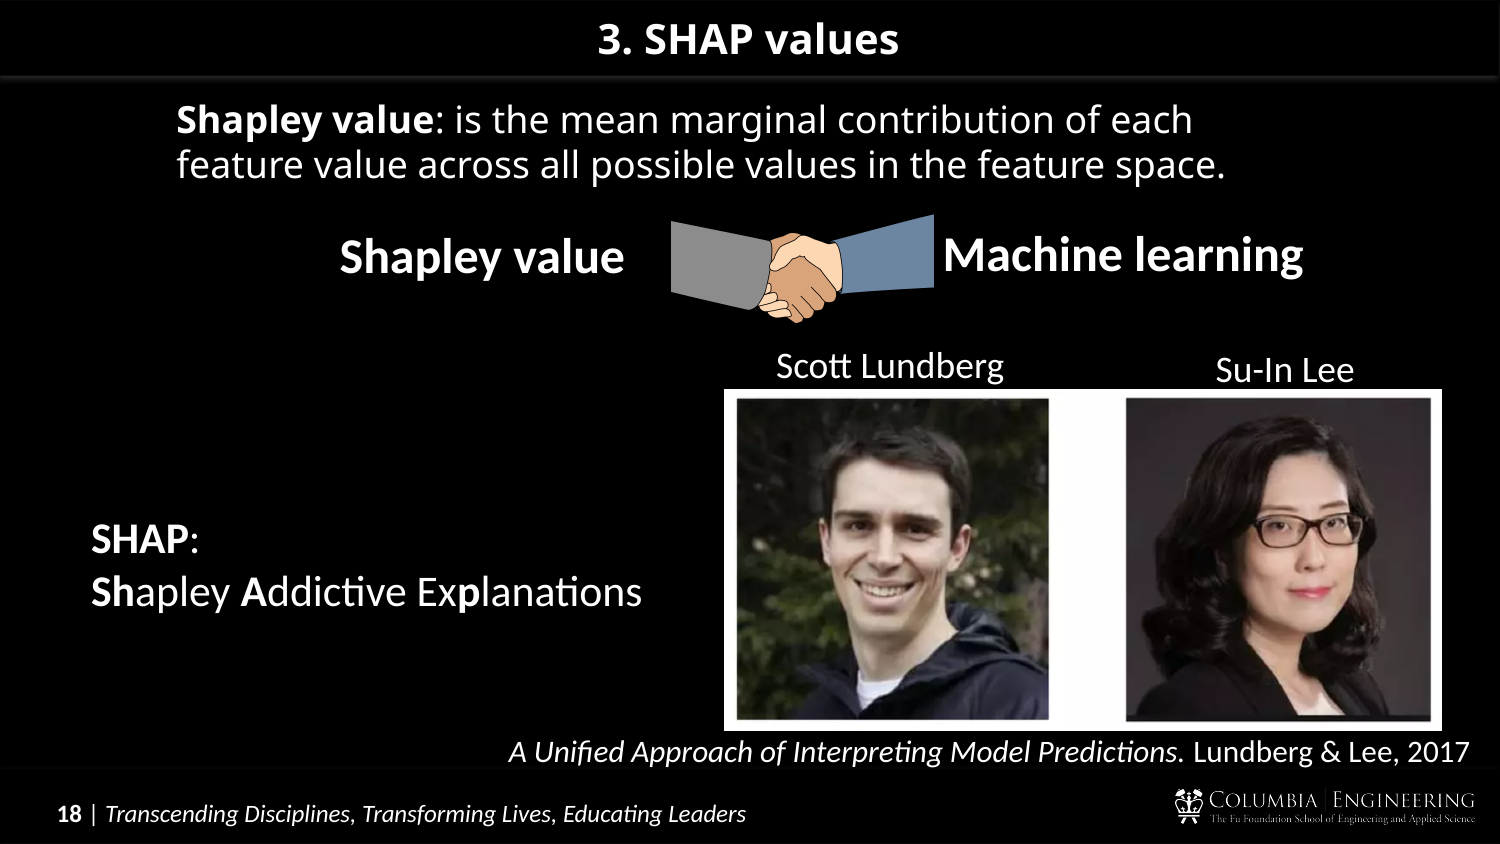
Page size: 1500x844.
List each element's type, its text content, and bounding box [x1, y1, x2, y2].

text_box SHAP: Shapley Addictive Explanations [76, 502, 707, 623]
text_box Scott Lundberg [761, 334, 1020, 388]
picture [671, 212, 934, 324]
text_box A Unified Approach of Interpreting Model Predictions. Lundberg & Lee, 2017 [494, 723, 1500, 776]
text_box Shapley value: is the mean marginal contribution of each feature value across all possible values in the feature space. [161, 88, 1339, 194]
text_box Shapley value [324, 215, 667, 291]
picture [723, 389, 1443, 731]
text_box Su-In Lee [1200, 337, 1371, 388]
text_box 3. SHAP values [0, 0, 1499, 76]
text_box Machine learning [935, 213, 1500, 289]
